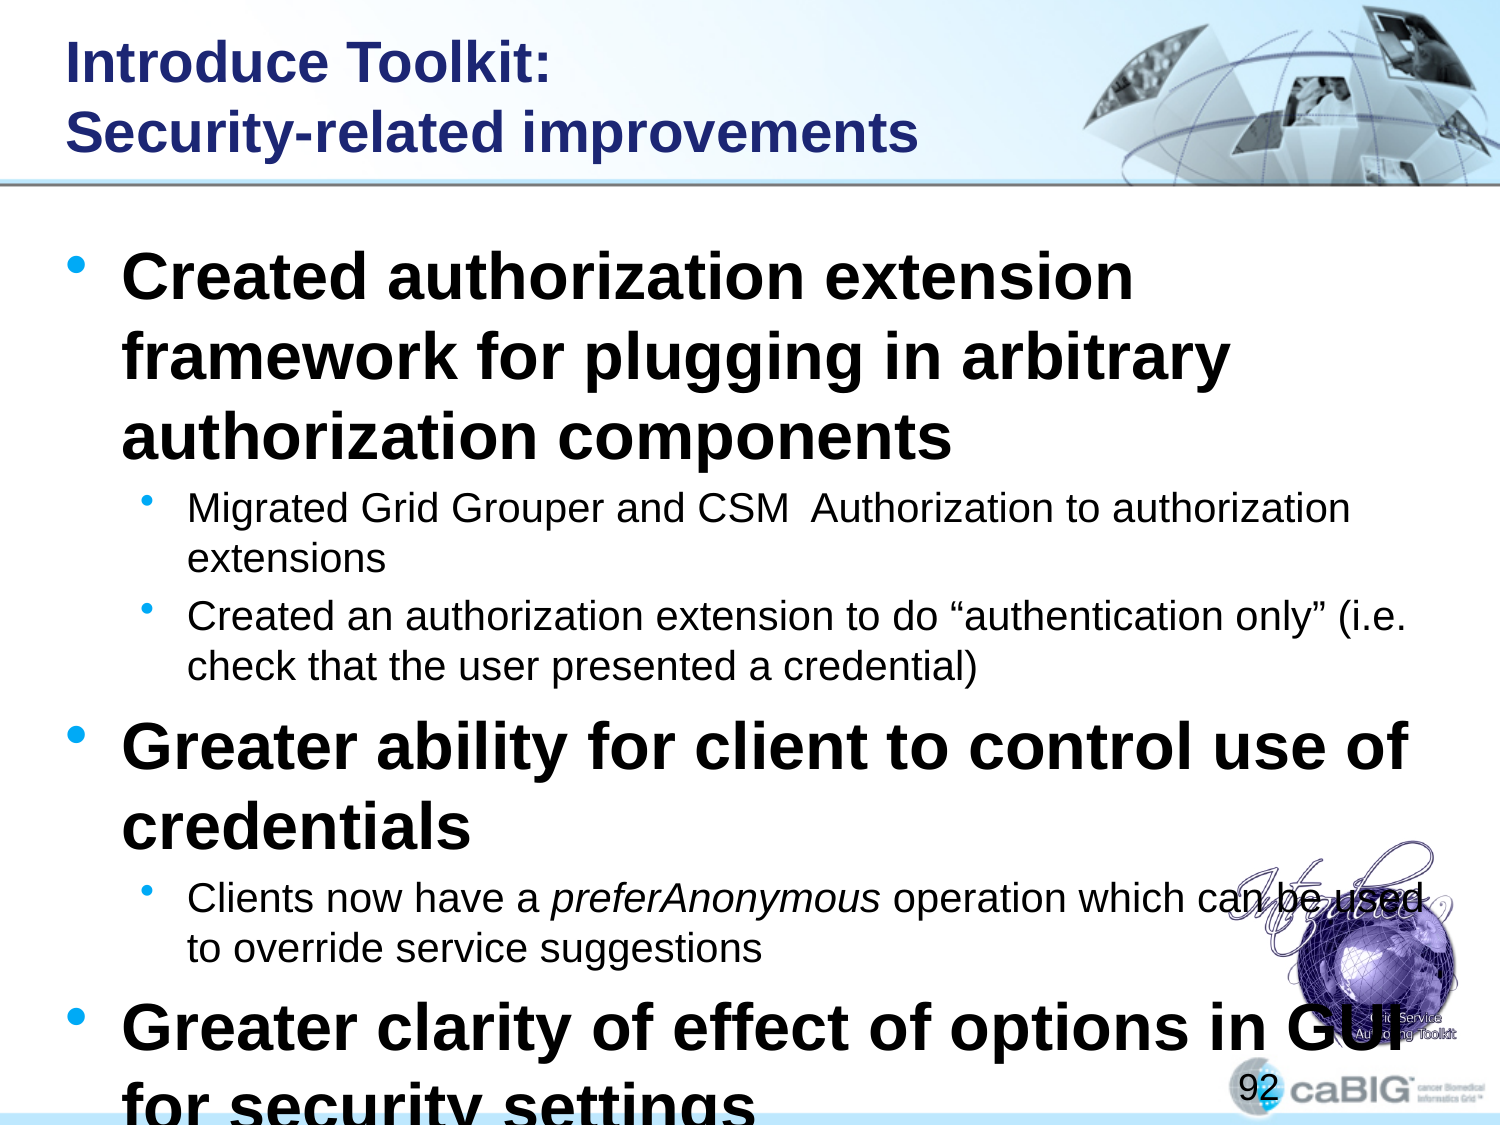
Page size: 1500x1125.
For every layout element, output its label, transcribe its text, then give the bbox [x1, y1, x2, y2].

picture [0, 0, 1500, 1125]
list Created authorization extension framework for plugging in arbitrary authorization components Migrated Grid Grouper and CSM Authorization to authorization extensions Created an authorization extension to do “authentication only” (i.e. check that the user presented a credential) Greater ability for client to control use of credentials Clients now have a preferAnonymous operation which can be used to override service suggestions Greater clarity of effect of options in GUI for security settings Integrated GAARDS UI components to Introduce (e.g. ability to login, request credentials, etc) [49, 224, 1451, 1038]
title Introduce Toolkit: Security-related improvements [49, 0, 1176, 188]
